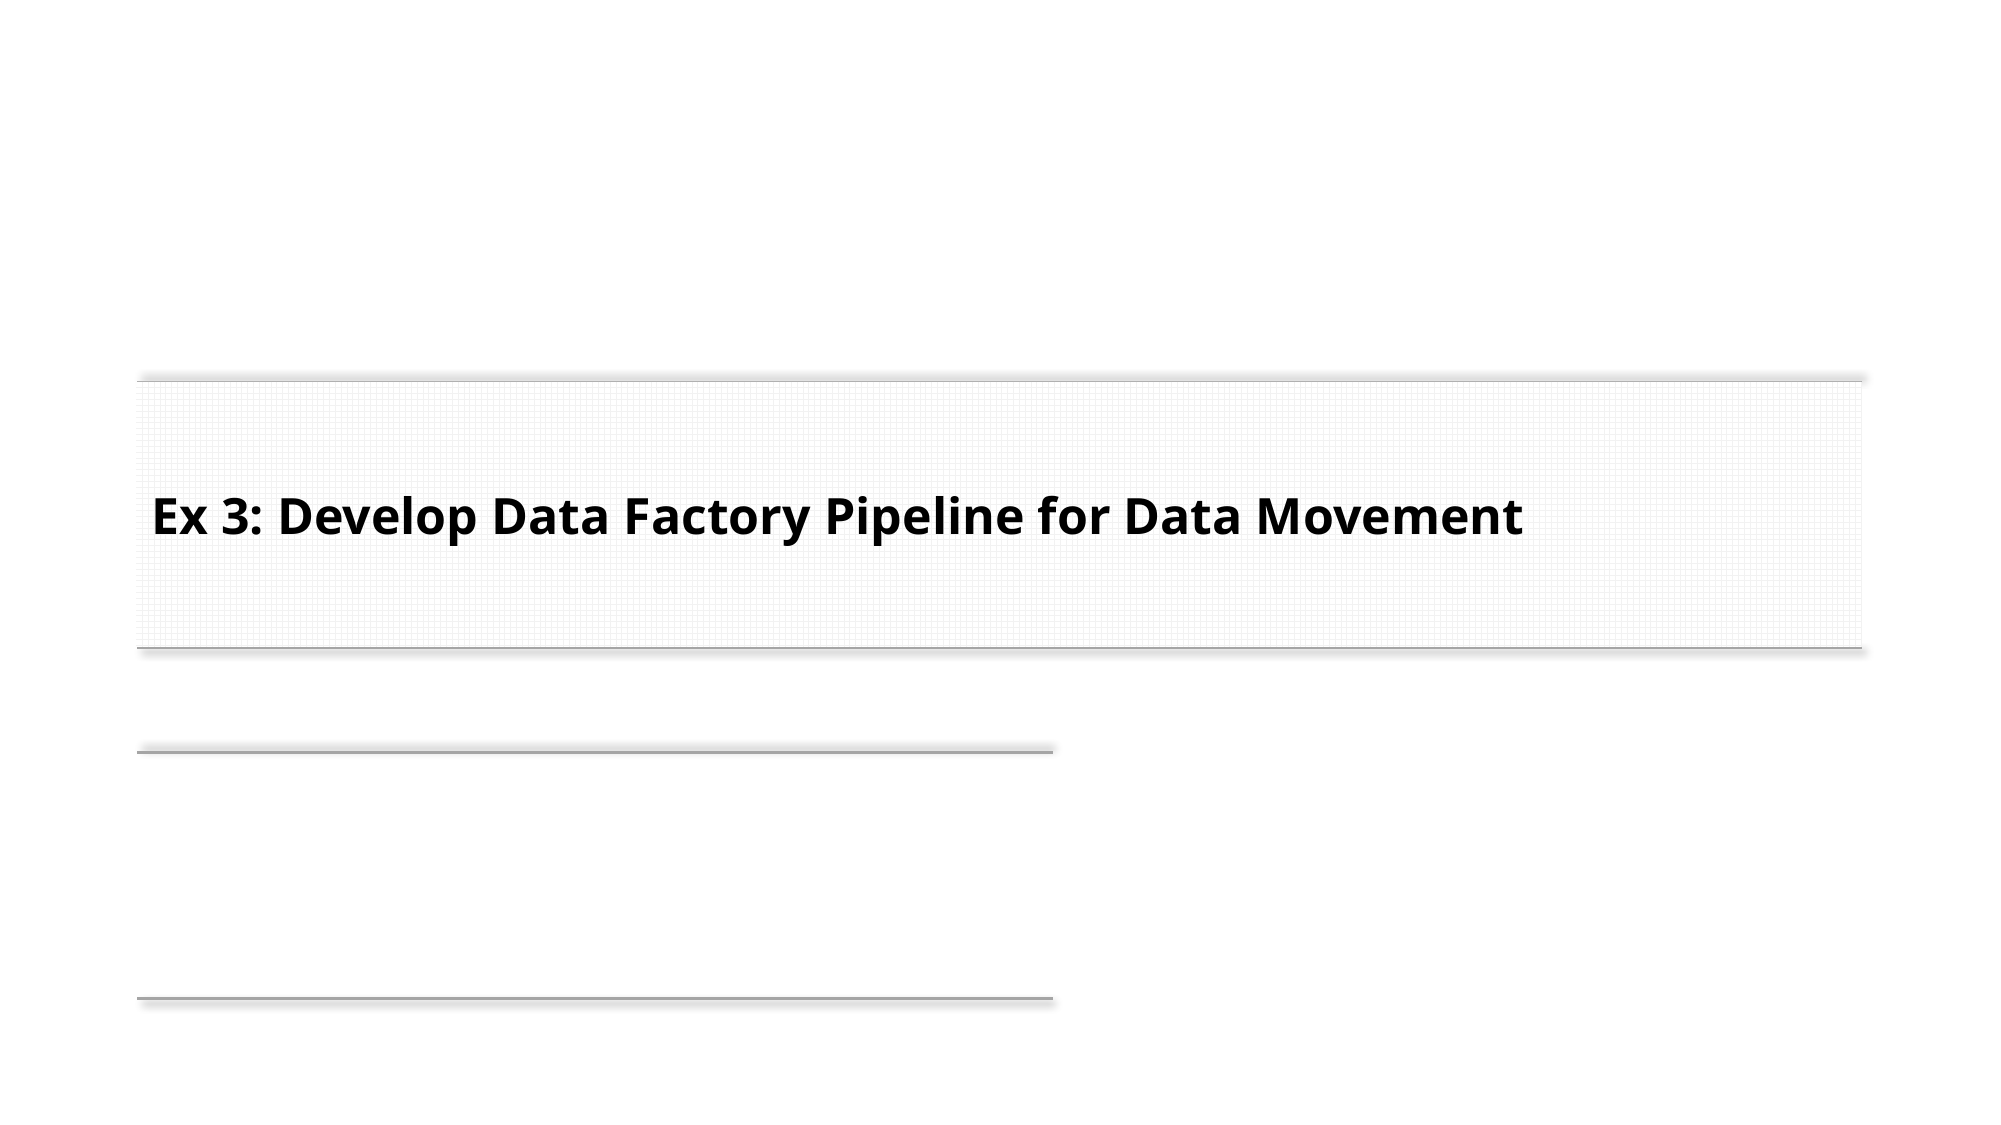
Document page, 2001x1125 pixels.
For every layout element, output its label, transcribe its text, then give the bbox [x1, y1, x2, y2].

title Ex 3: Develop Data Factory Pipeline for Data Movement [136, 381, 1862, 647]
